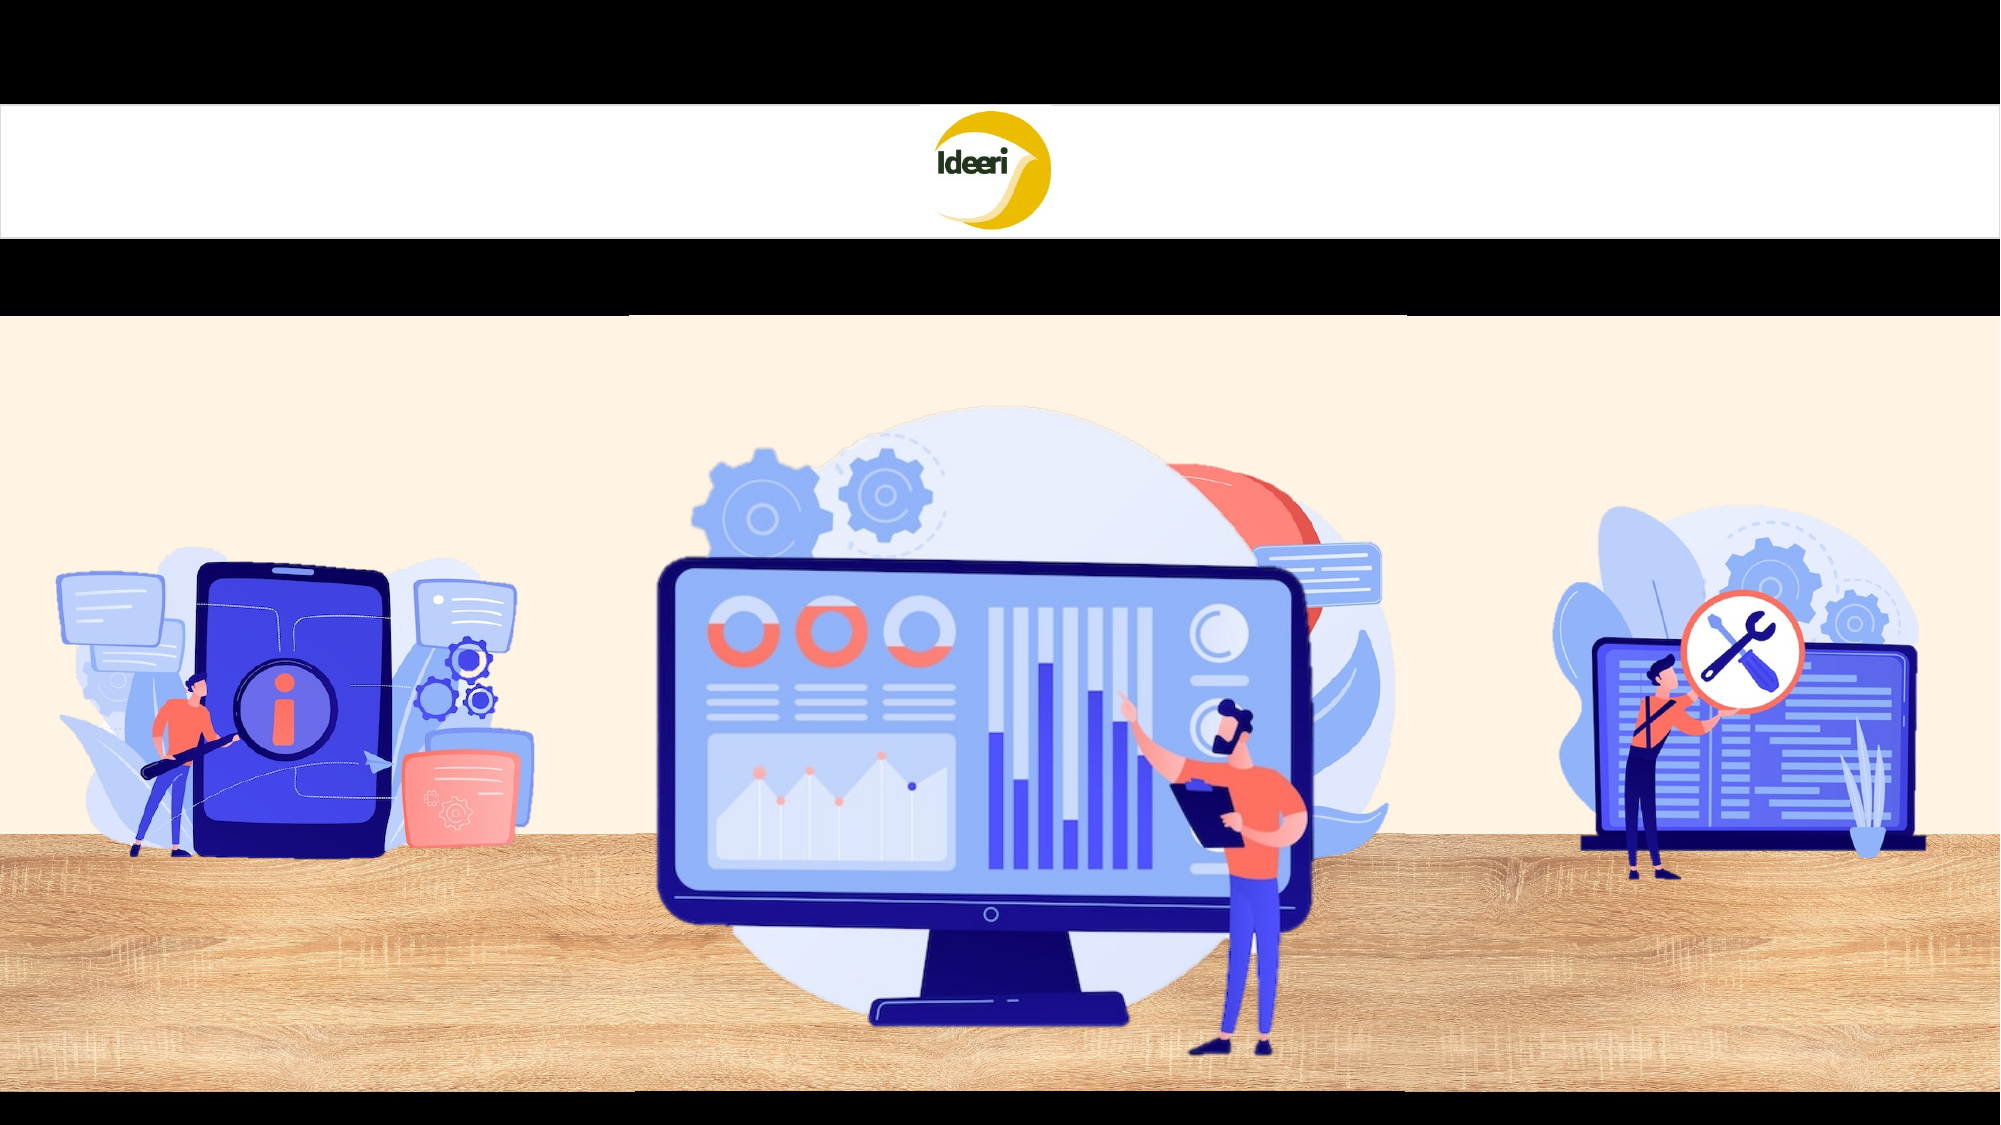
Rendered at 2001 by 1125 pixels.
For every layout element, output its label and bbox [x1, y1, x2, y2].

picture [1492, 443, 1991, 943]
text_box [0, 316, 556, 1092]
text_box [1415, 316, 2000, 1092]
text_box [0, 104, 2000, 239]
picture [920, 105, 1051, 235]
picture [22, 302, 1469, 1125]
